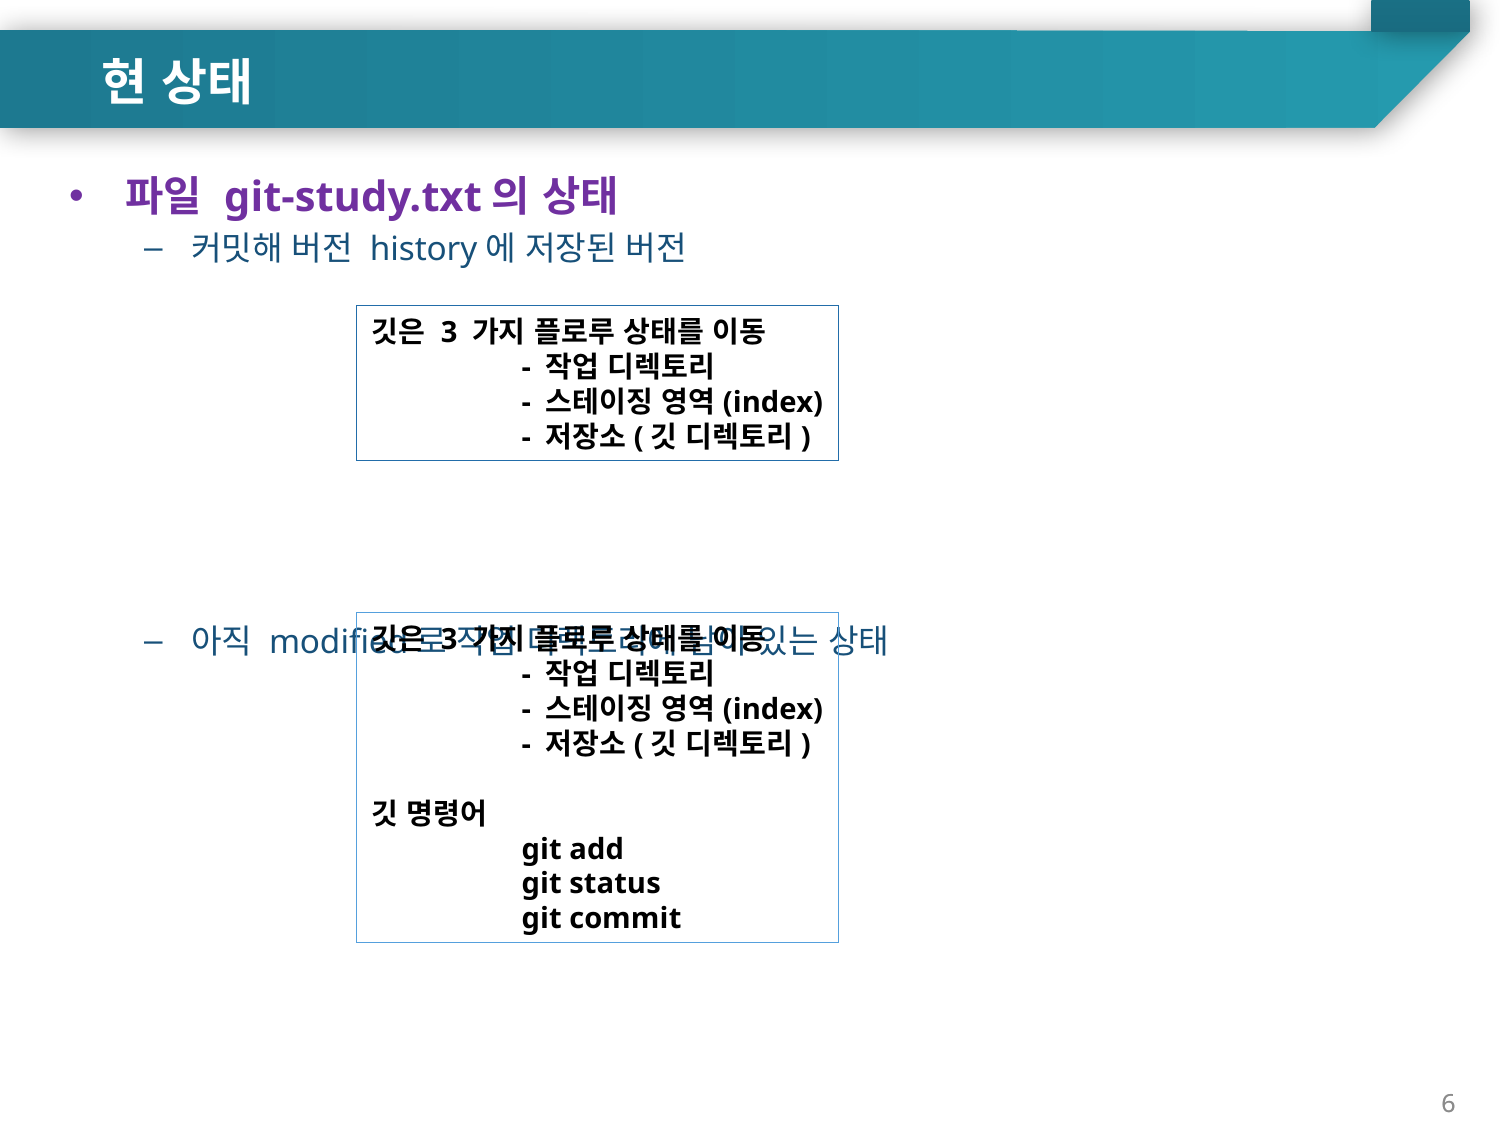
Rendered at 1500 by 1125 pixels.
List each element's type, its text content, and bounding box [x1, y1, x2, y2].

text_box 깃은 3 가지 플로루 상태를 이동 - 작업 디렉토리 - 스테이징 영역(index) - 저장소(깃 디렉토리) [356, 305, 839, 461]
list 현 상태 [101, 50, 1306, 118]
list 파일 git-study.txt의 상태 커밋해 버전 history에 저장된 버전 아직 modified로 작업 디렉토리에 남아 있는 상태 [54, 162, 1461, 1058]
text_box 깃은 3 가지 플로루 상태를 이동 - 작업 디렉토리 - 스테이징 영역(index) - 저장소(깃 디렉토리) 깃 명령어 git add git status git commit [356, 612, 839, 943]
slide_number 6 [1120, 1084, 1471, 1124]
